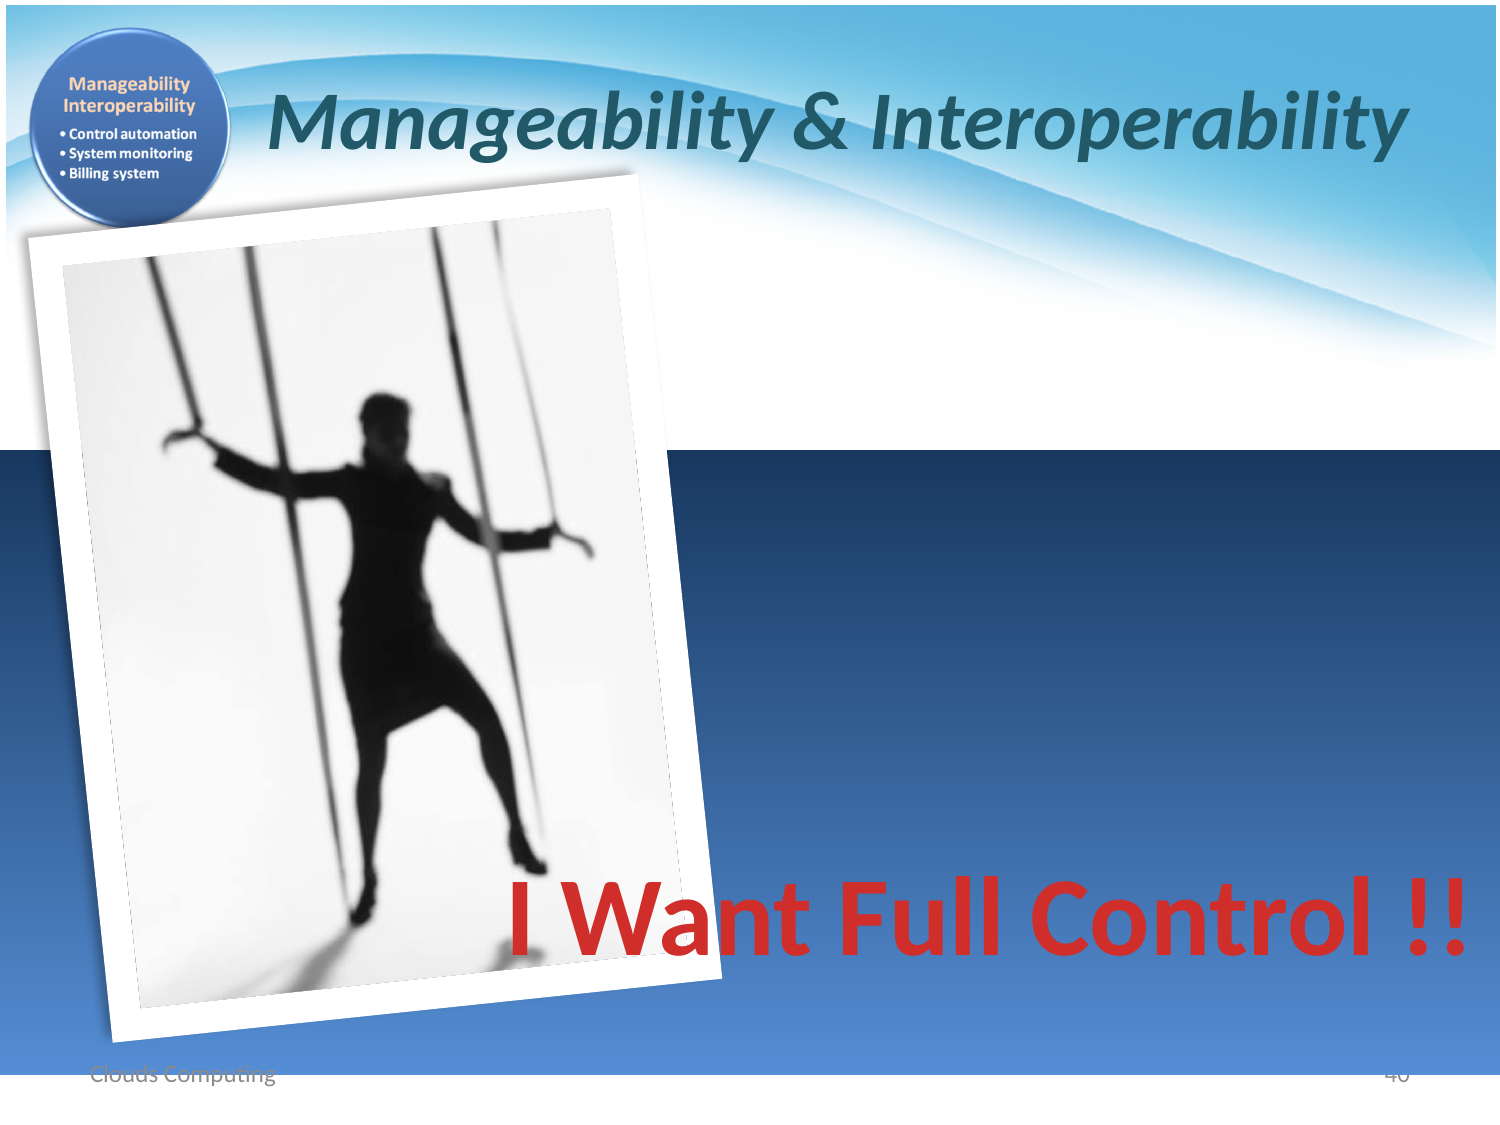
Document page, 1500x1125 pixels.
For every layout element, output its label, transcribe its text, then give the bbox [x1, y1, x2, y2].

slide_number Clouds Computing [75, 1042, 425, 1103]
text_box [0, 448, 107, 1077]
slide_number 40 [1074, 1042, 1425, 1103]
text_box [130, 448, 1500, 1077]
picture [0, 0, 1500, 1008]
text_box I Want Full Control !! [653, 835, 1491, 986]
picture [0, 1077, 1500, 1125]
title Manageability & Interoperability [240, 45, 1425, 188]
